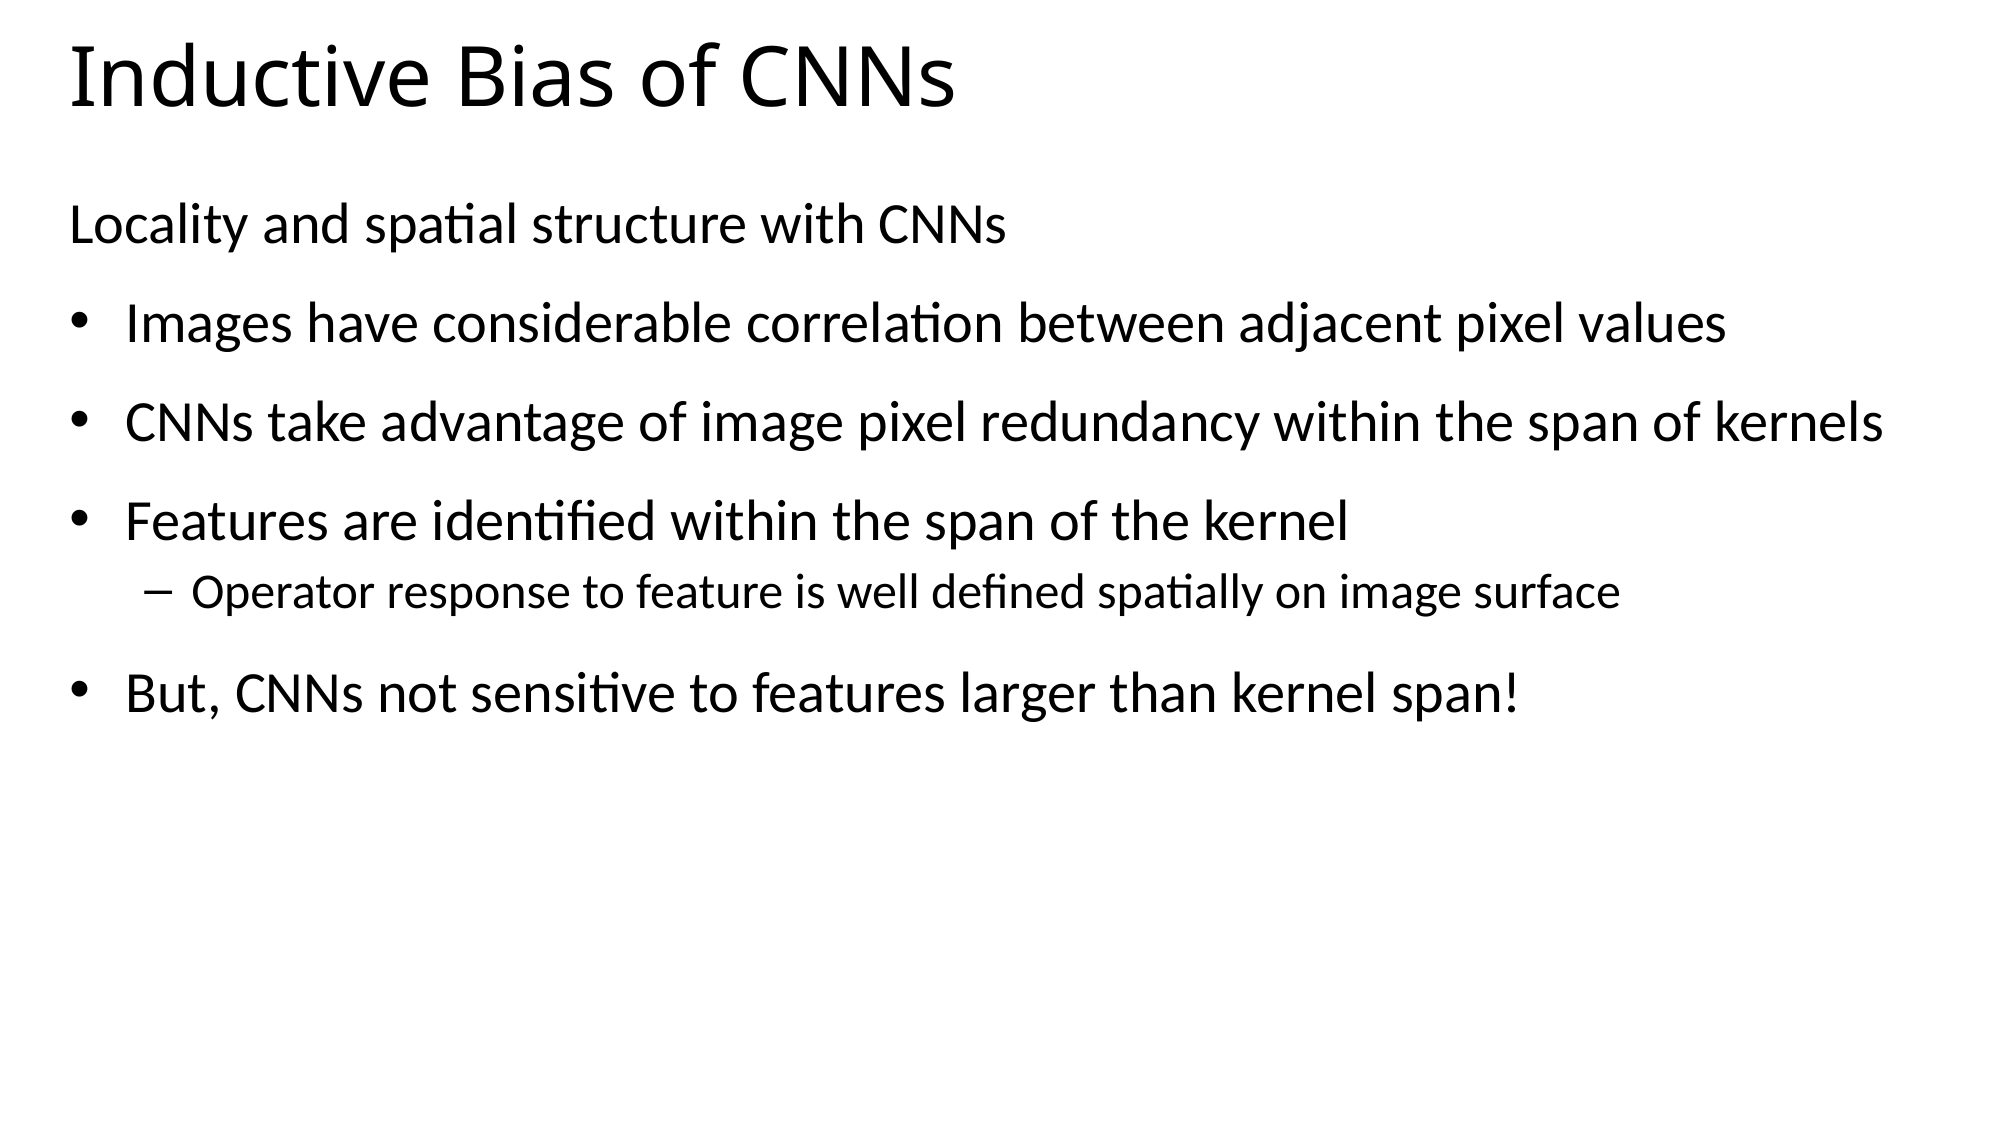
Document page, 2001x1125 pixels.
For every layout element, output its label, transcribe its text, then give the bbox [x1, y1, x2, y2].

list Locality and spatial structure with CNNs Images have considerable correlation between adjacent pixel values CNNs take advantage of image pixel redundancy within the span of kernels Features are identified within the span of the kernel Operator response to feature is well defined spatially on image surface But, CNNs not sensitive to features larger than kernel span! [54, 177, 1946, 1091]
title Inductive Bias of CNNs [54, 34, 1966, 146]
